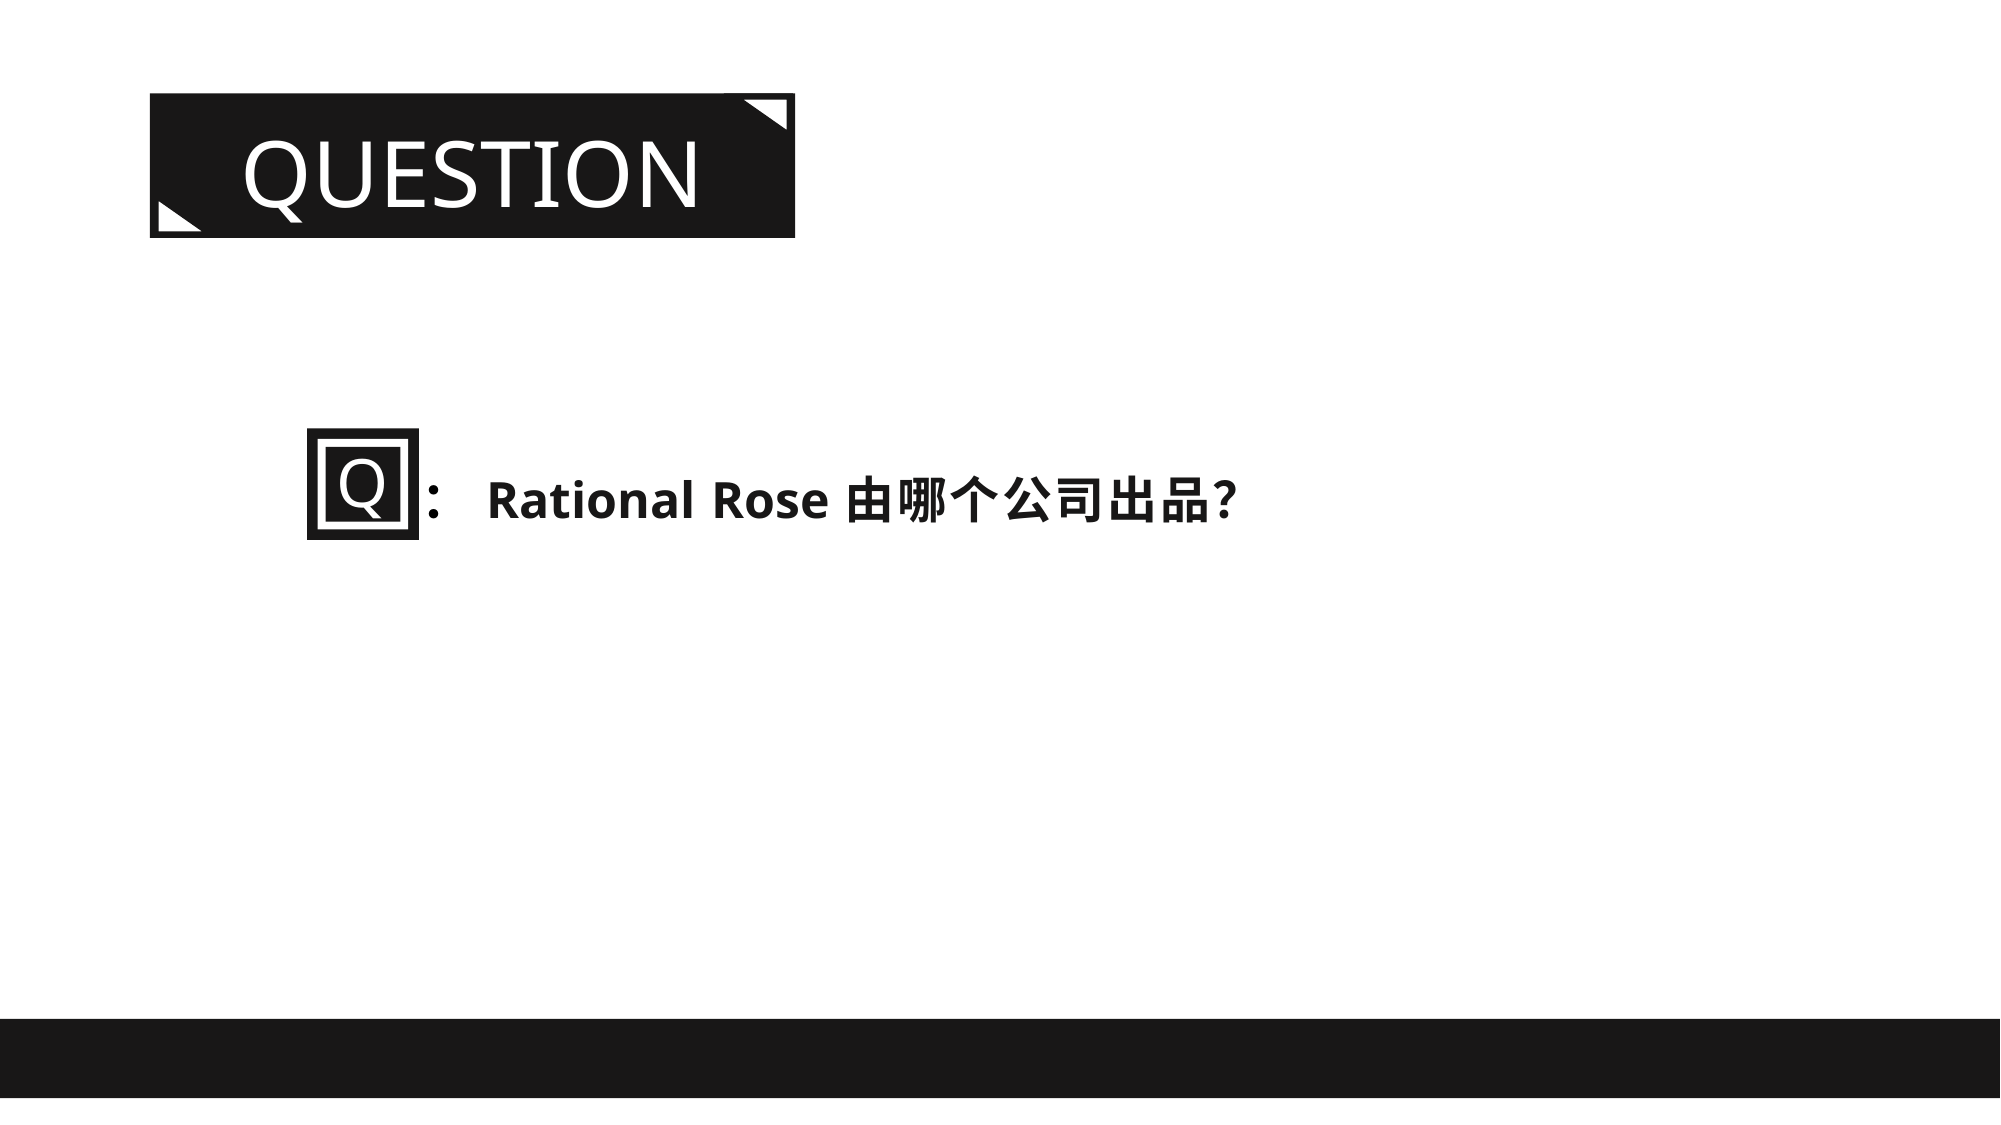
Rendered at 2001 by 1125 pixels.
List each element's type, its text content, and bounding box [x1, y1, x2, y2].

text_box ：Rational Rose由哪个公司出品？ [407, 442, 1228, 614]
text_box [0, 1018, 2000, 1099]
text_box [149, 93, 796, 238]
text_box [306, 428, 419, 541]
